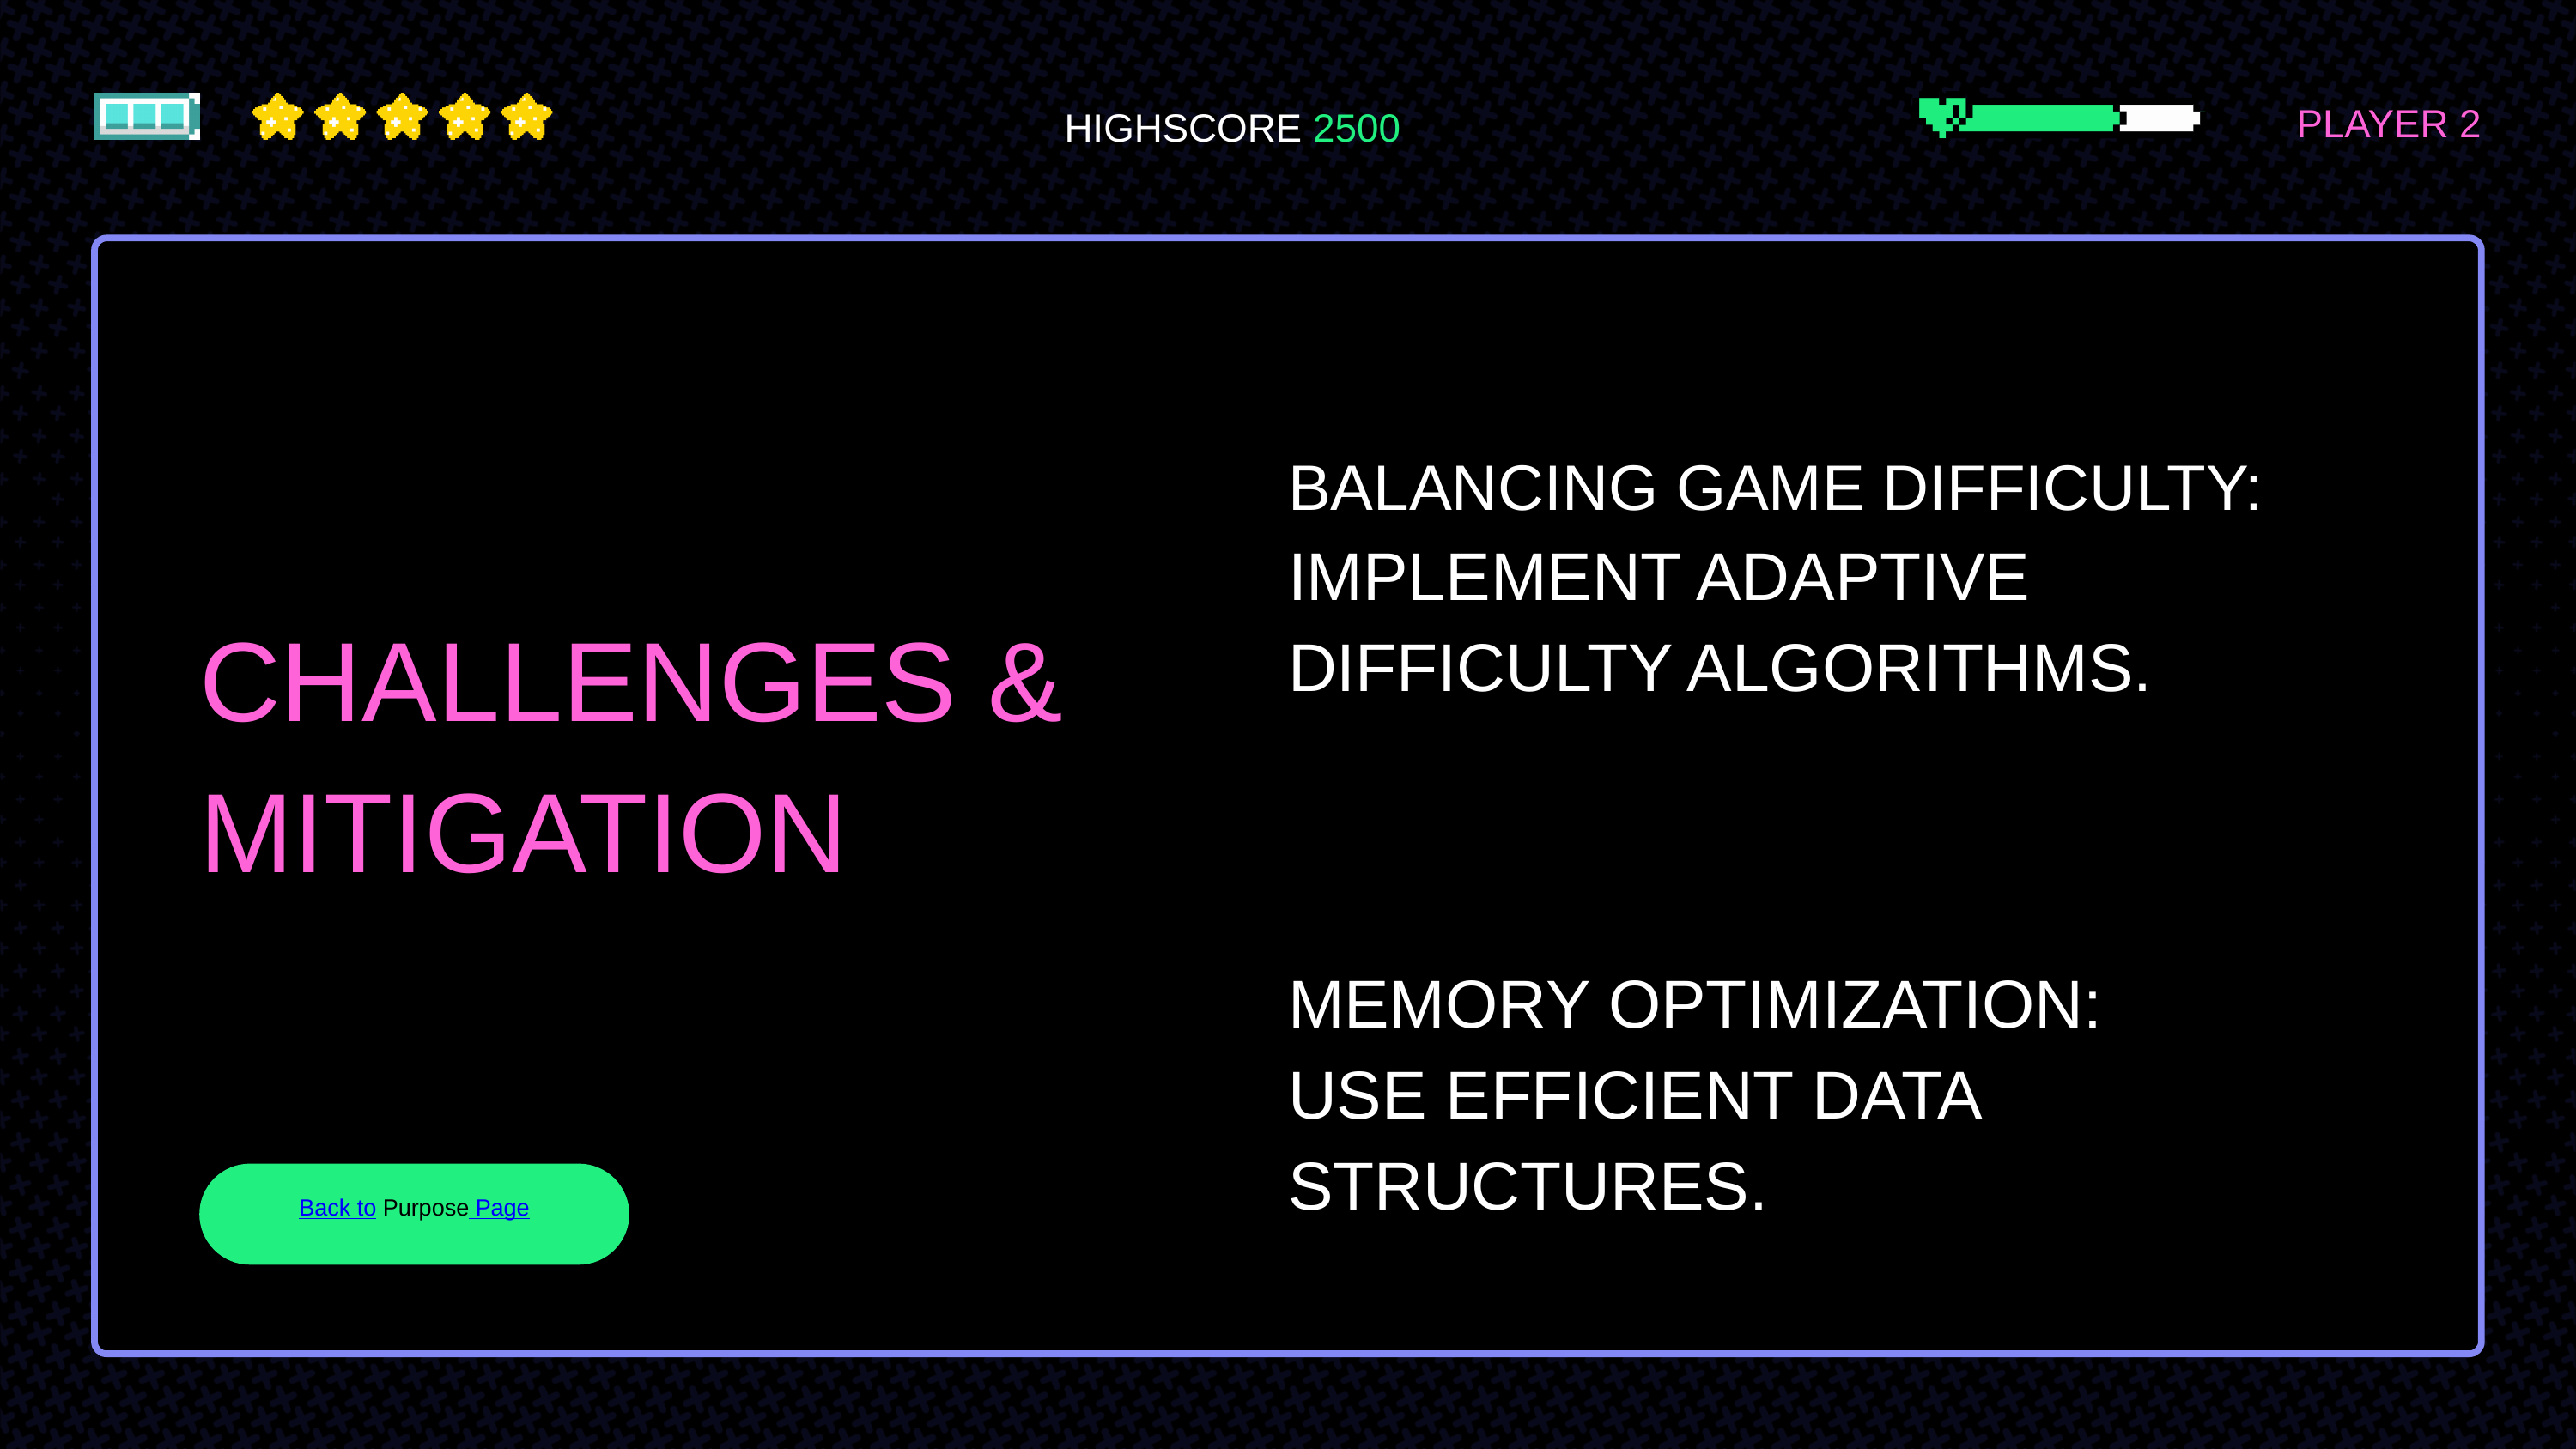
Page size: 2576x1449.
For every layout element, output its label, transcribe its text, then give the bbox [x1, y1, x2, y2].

text_box [376, 93, 428, 140]
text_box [94, 217, 2482, 1355]
text_box [1912, 91, 2207, 145]
picture [94, 93, 200, 141]
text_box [198, 1137, 630, 1265]
text_box HIGHSCORE 2500 [933, 97, 1532, 150]
text_box [501, 93, 553, 140]
text_box [0, 0, 2576, 1449]
text_box [252, 93, 304, 140]
text_box [439, 93, 491, 140]
text_box [314, 93, 367, 140]
text_box PLAYER 2 [2206, 93, 2482, 146]
